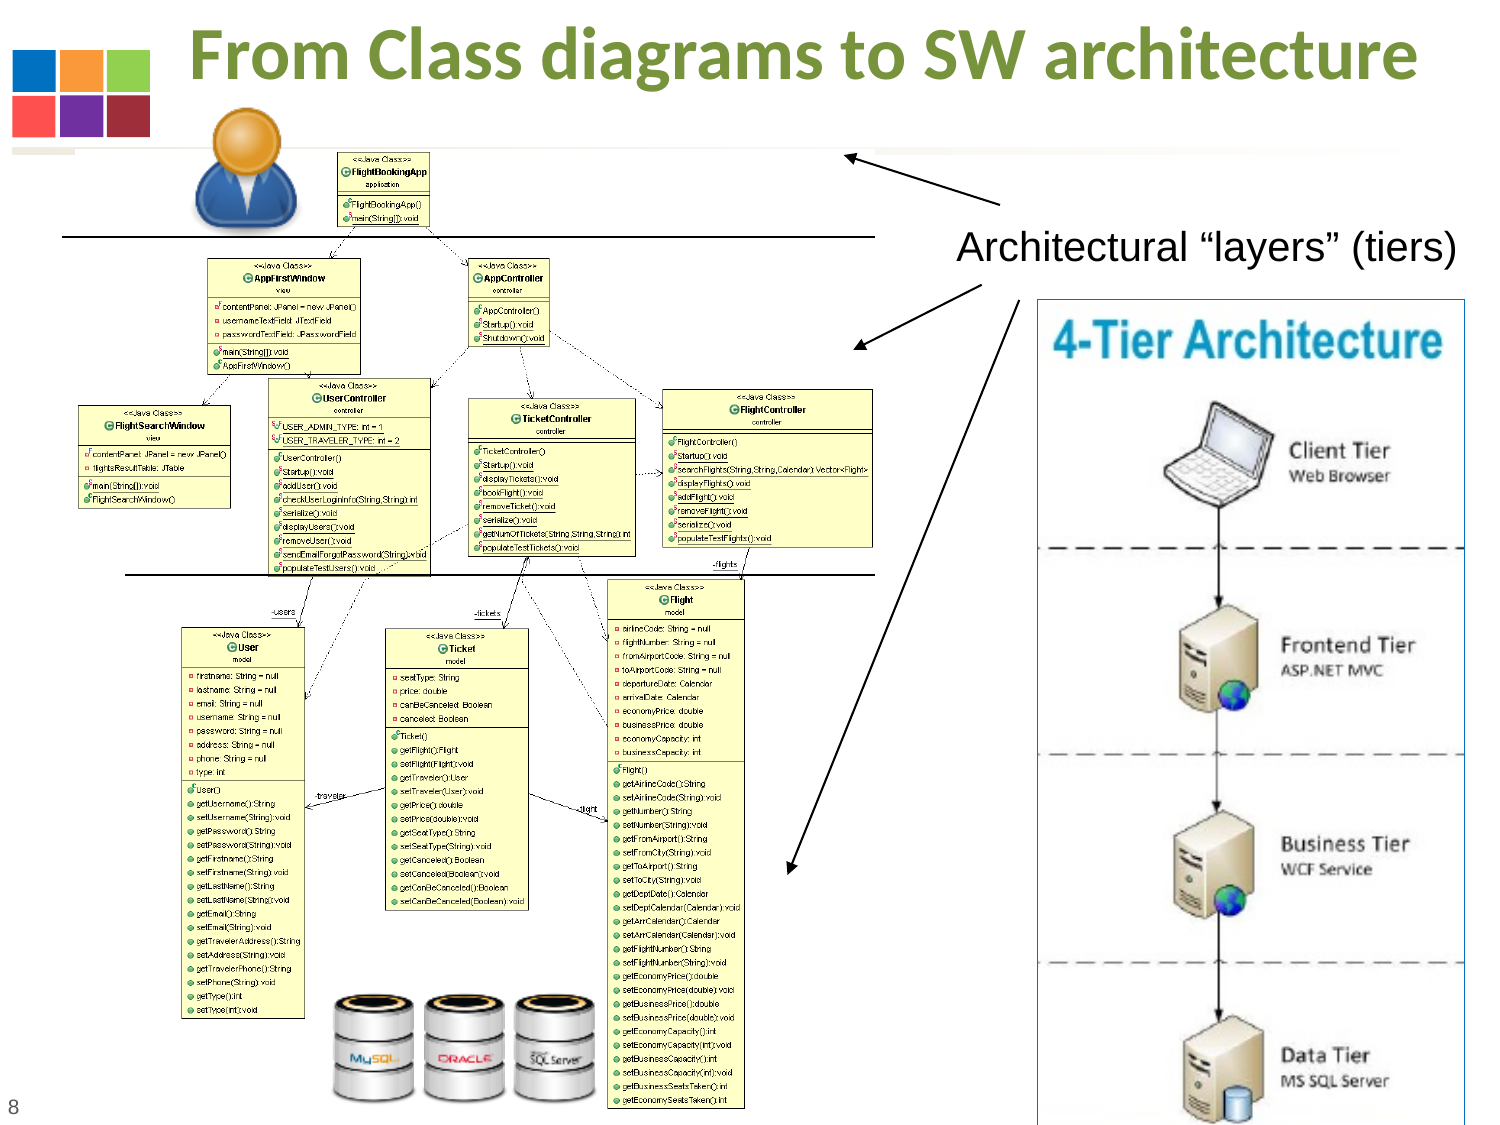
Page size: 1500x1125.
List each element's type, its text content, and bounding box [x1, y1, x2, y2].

title From Class diagrams to SW architecture [174, 0, 1475, 103]
picture [1037, 299, 1466, 1125]
text_box Architectural “layers” (tiers) [941, 212, 1474, 278]
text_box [787, 299, 1020, 876]
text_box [852, 284, 982, 298]
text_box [843, 154, 1001, 206]
picture [74, 102, 876, 1112]
